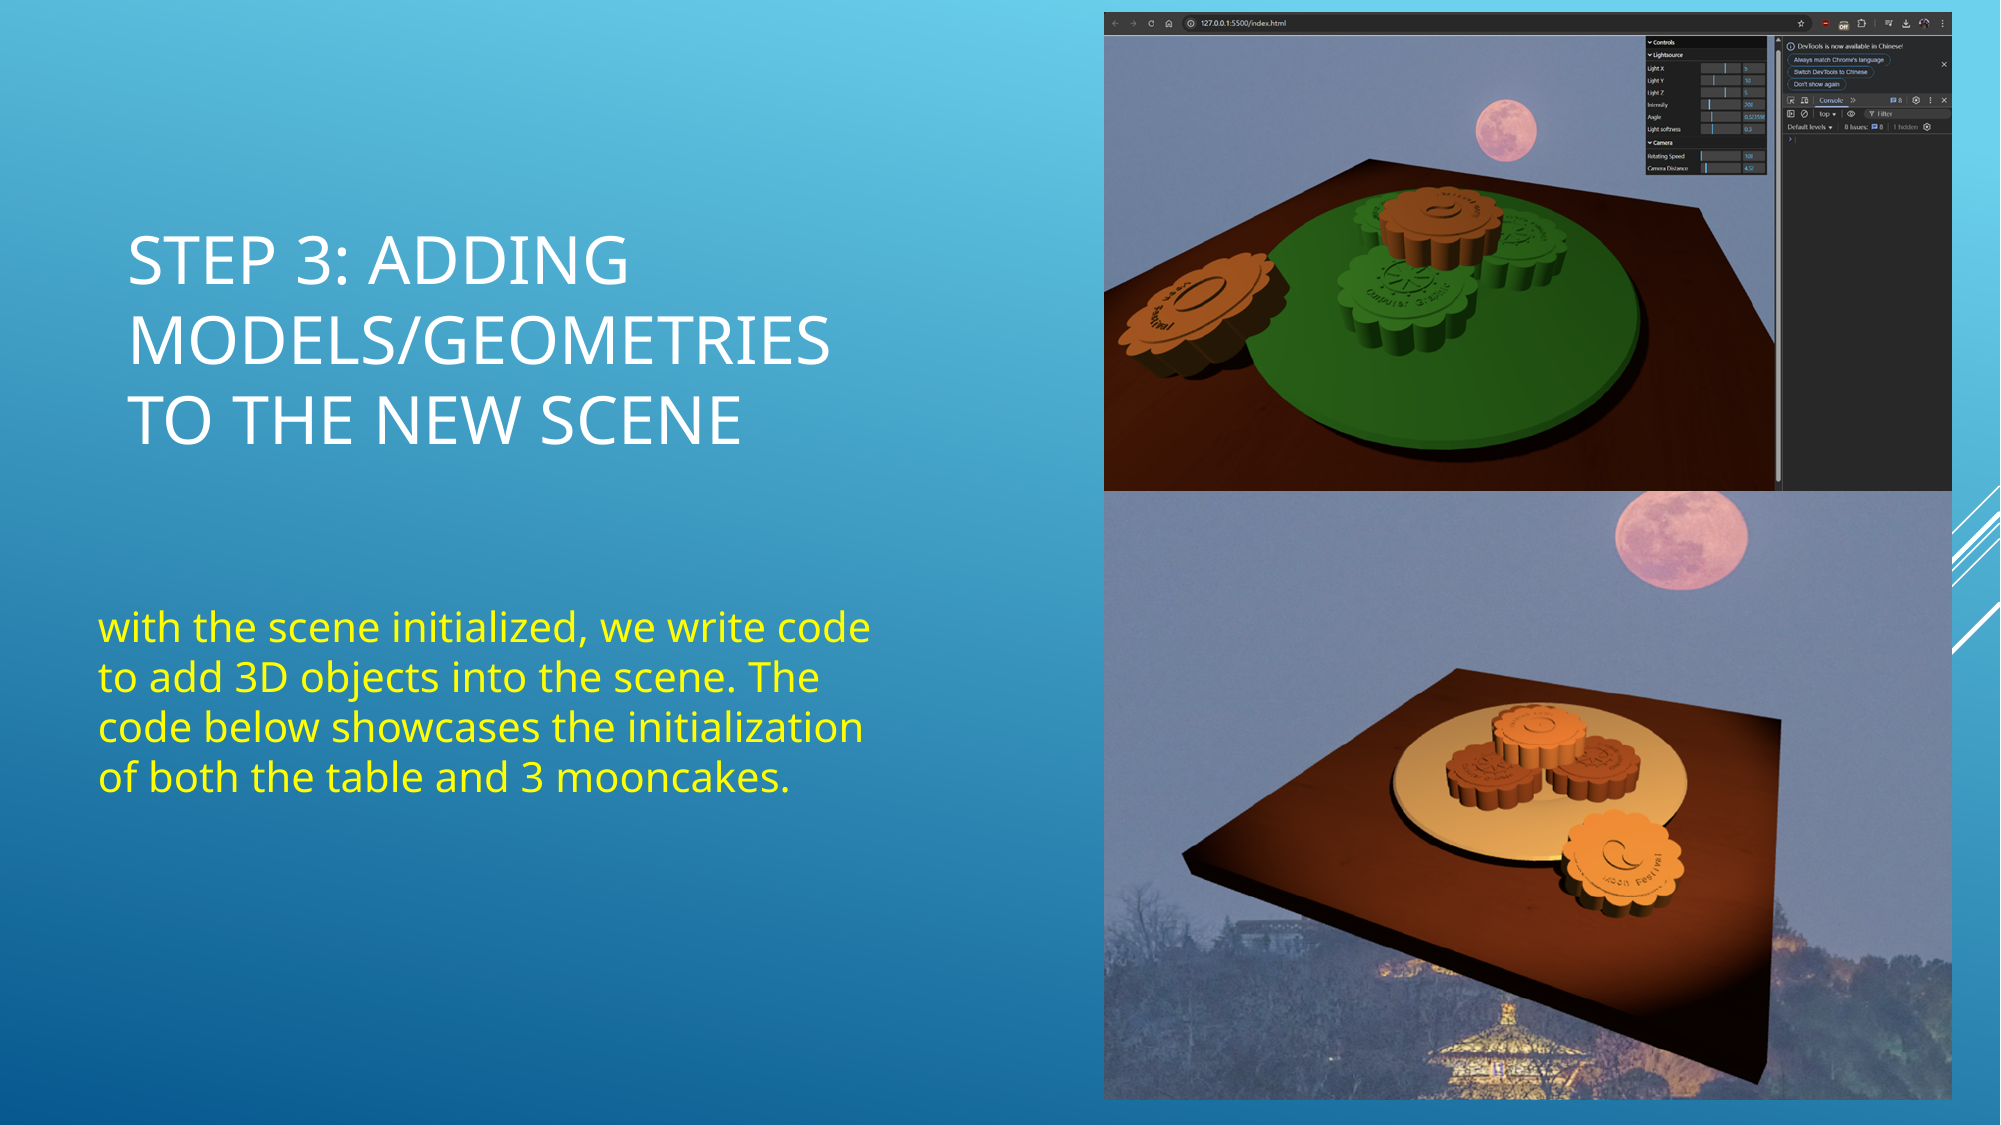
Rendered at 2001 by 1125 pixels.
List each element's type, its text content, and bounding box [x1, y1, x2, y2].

title Step 3: Adding models/geometries to the new scene [112, 112, 879, 546]
list with the scene initialized, we write code to add 3D objects into the scene. The code below showcases the initialization of both the table and 3 mooncakes. [82, 546, 908, 856]
picture [1104, 12, 1952, 1100]
